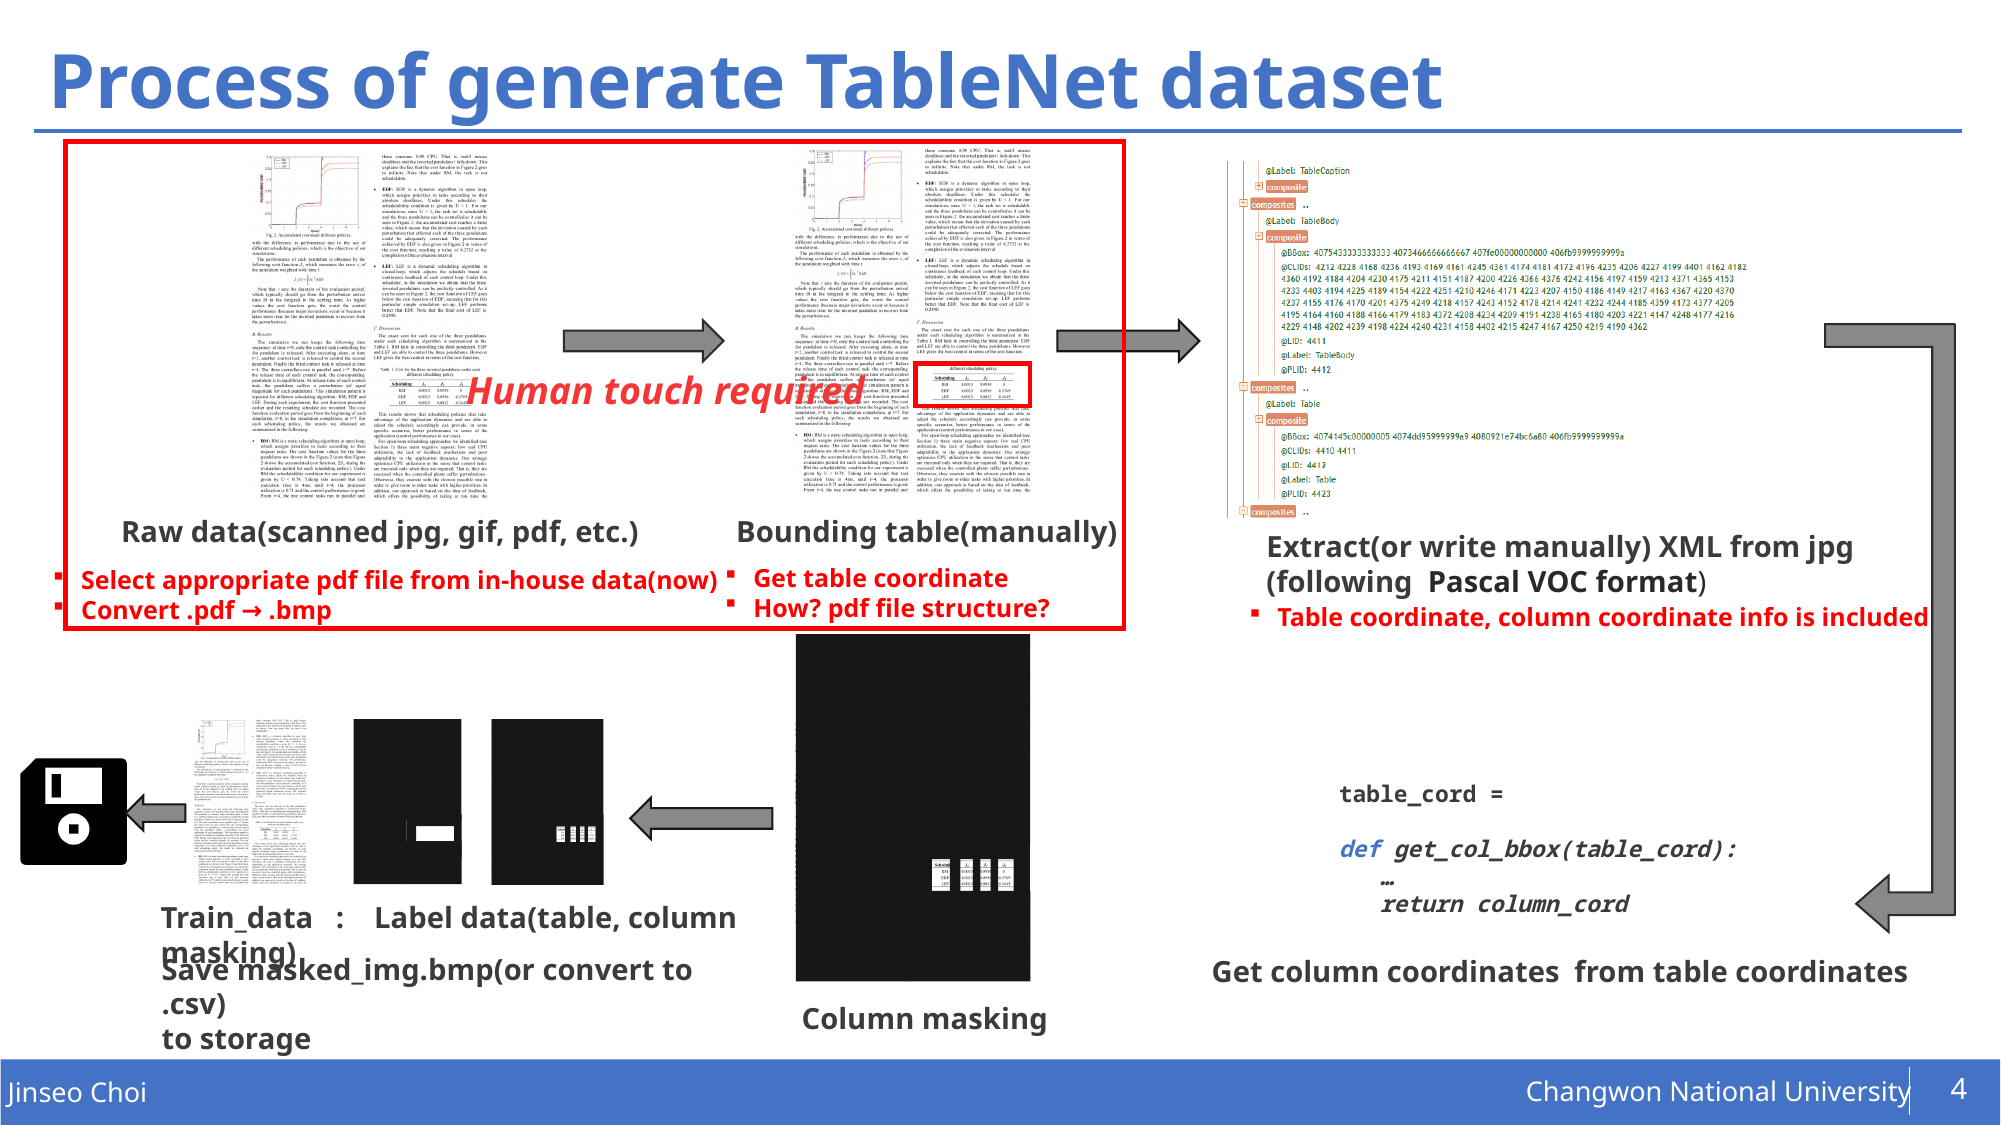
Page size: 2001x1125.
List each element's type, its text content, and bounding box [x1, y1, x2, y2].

text_box Train_data : Label data(table, column masking) [145, 891, 790, 977]
text_box Select appropriate pdf file from in-house data(now) Convert .pdf → .bmp [38, 556, 734, 632]
text_box [65, 141, 1125, 629]
text_box Bounding table(manually) [1125, 506, 1411, 557]
text_box [1824, 323, 1956, 935]
picture [0, 736, 149, 887]
text_box Save masked_img.bmp(or convert to .csv) to storage [146, 977, 713, 1063]
picture [790, 141, 1032, 495]
text_box [628, 795, 774, 842]
text_box Table coordinate, column coordinate info is included [1234, 594, 1931, 639]
picture [489, 716, 604, 885]
text_box Column masking [786, 992, 1937, 1043]
picture [1207, 160, 1753, 518]
text_box [1125, 317, 1201, 365]
picture [192, 716, 307, 885]
picture [247, 147, 489, 501]
text_box Extract(or write manually) XML from jpg (following Pascal VOC format) [1251, 521, 1931, 594]
text_box Get column coordinates from table coordinates [1196, 945, 2000, 996]
picture [790, 628, 1032, 982]
text_box Human touch required [489, 360, 790, 420]
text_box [353, 719, 462, 885]
title Process of generate TableNet dataset [33, 27, 1963, 143]
text_box [149, 803, 187, 823]
slide_number 4 [1922, 1060, 1996, 1121]
